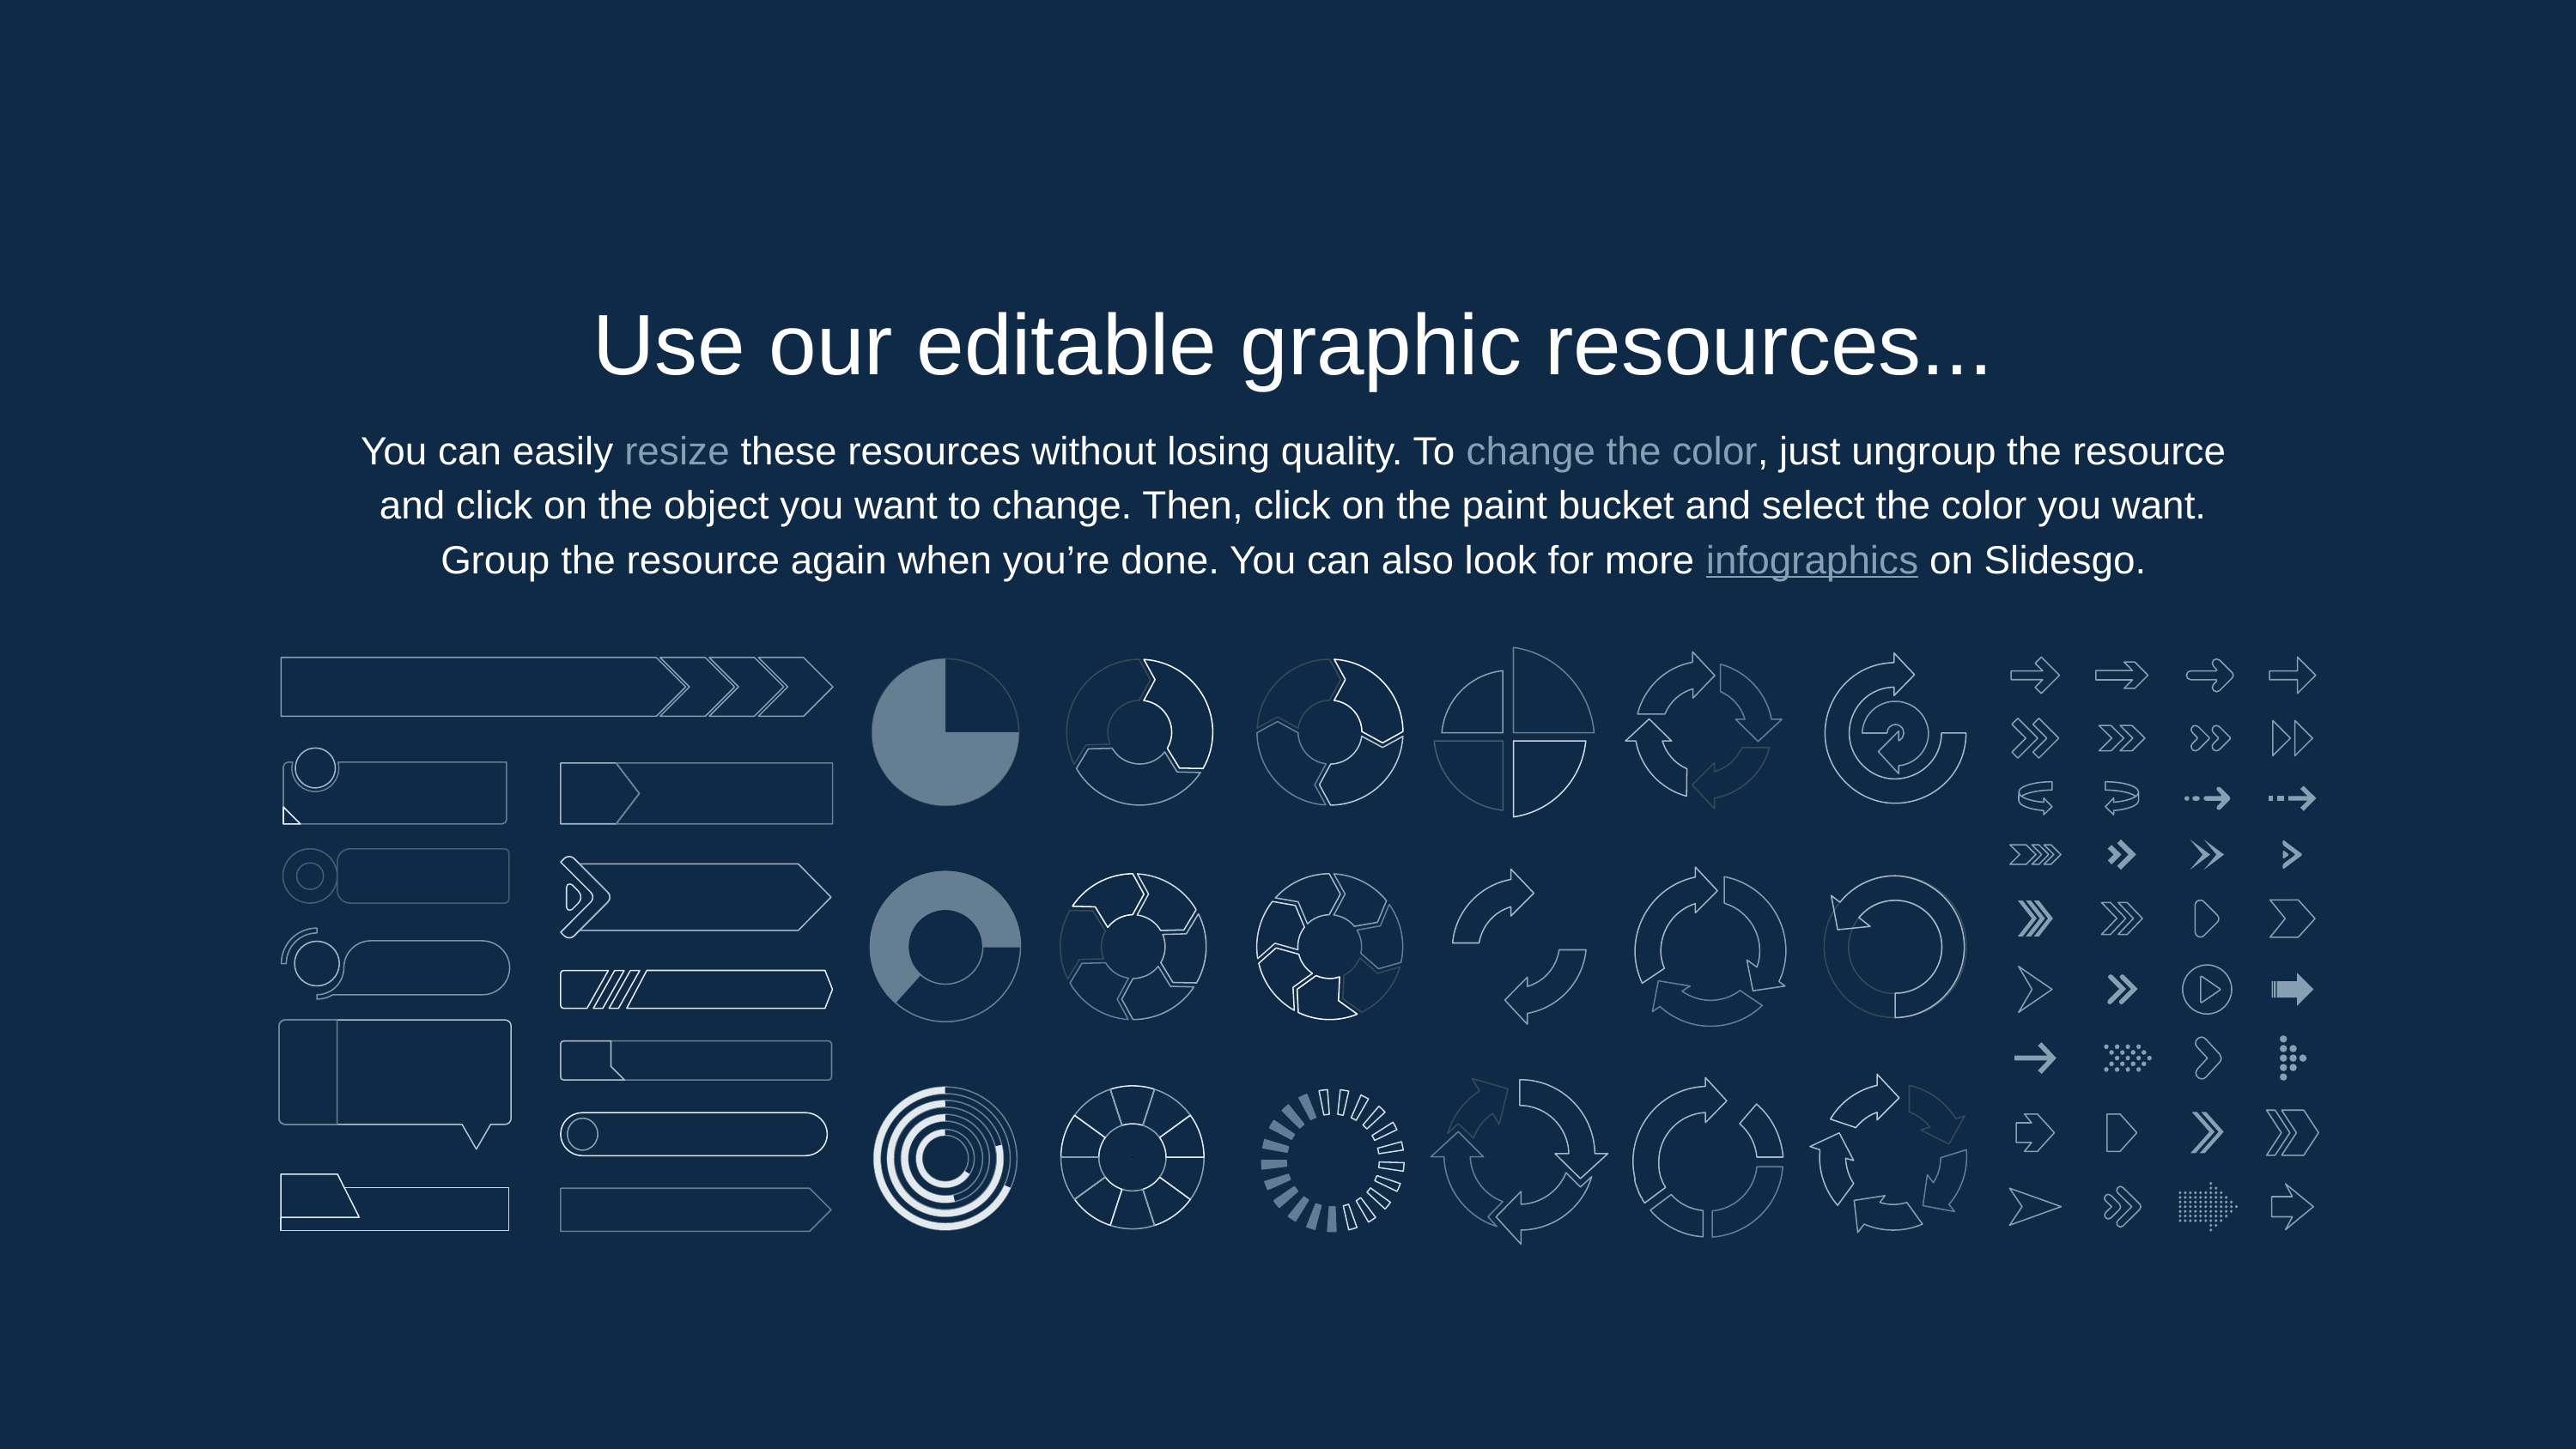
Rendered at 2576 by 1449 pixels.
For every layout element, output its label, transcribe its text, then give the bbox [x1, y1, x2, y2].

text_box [560, 762, 833, 825]
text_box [2105, 973, 2138, 1005]
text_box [870, 871, 1021, 1022]
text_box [280, 1173, 509, 1231]
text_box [2278, 1034, 2307, 1082]
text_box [2189, 724, 2231, 751]
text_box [2102, 1044, 2153, 1072]
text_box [281, 657, 834, 717]
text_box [2183, 786, 2232, 810]
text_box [2190, 1112, 2225, 1154]
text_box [1801, 652, 1966, 804]
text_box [1254, 873, 1406, 1020]
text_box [2102, 1185, 2142, 1228]
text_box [281, 927, 511, 1000]
text_box [2106, 1113, 2137, 1152]
text_box [2269, 657, 2316, 694]
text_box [2011, 718, 2059, 759]
text_box [2009, 1188, 2062, 1226]
text_box [2011, 657, 2060, 694]
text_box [2178, 1181, 2239, 1232]
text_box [1625, 652, 1783, 809]
text_box [2269, 900, 2316, 937]
text_box [2016, 1113, 2055, 1152]
text_box [2186, 658, 2233, 692]
text_box [283, 848, 509, 904]
text_box You can easily resize these resources without losing quality. To change the color, just ungroup the resource and click on the object you want to change. Then, click on the paint bucket and select the color you want. Group the resource again when you’re done. You can also look for more infographics on Slidesgo. [301, 432, 2287, 568]
text_box [2271, 973, 2314, 1006]
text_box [2101, 902, 2143, 935]
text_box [1060, 1085, 1205, 1229]
text_box [2095, 662, 2148, 688]
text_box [1056, 873, 1210, 1020]
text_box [2272, 720, 2313, 756]
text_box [1809, 1074, 1967, 1234]
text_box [2269, 785, 2317, 811]
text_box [1261, 1089, 1405, 1232]
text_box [560, 970, 833, 1009]
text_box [2017, 900, 2054, 937]
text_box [1256, 658, 1404, 806]
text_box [1431, 1078, 1608, 1245]
title Use our editable graphic resources... [301, 263, 2287, 399]
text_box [2107, 839, 2137, 870]
text_box [560, 1188, 831, 1232]
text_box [1800, 875, 1967, 1018]
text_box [2099, 724, 2146, 751]
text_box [1624, 1077, 1783, 1238]
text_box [560, 1112, 828, 1156]
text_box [2009, 844, 2062, 865]
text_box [1620, 866, 1787, 1027]
text_box [2105, 781, 2139, 815]
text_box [560, 1040, 832, 1081]
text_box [278, 1019, 512, 1149]
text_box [283, 748, 507, 825]
text_box [2014, 1042, 2057, 1075]
text_box [2195, 1037, 2221, 1079]
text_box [2266, 1109, 2319, 1156]
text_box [1433, 646, 1595, 817]
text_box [2190, 839, 2225, 870]
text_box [872, 658, 1019, 806]
text_box [2271, 1184, 2314, 1230]
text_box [2282, 840, 2303, 870]
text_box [1452, 869, 1587, 1025]
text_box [560, 856, 832, 938]
text_box [2018, 781, 2052, 815]
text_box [1050, 658, 1217, 806]
text_box [2018, 966, 2052, 1013]
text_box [848, 1062, 1042, 1255]
text_box [2195, 900, 2219, 937]
text_box [2182, 965, 2233, 1015]
